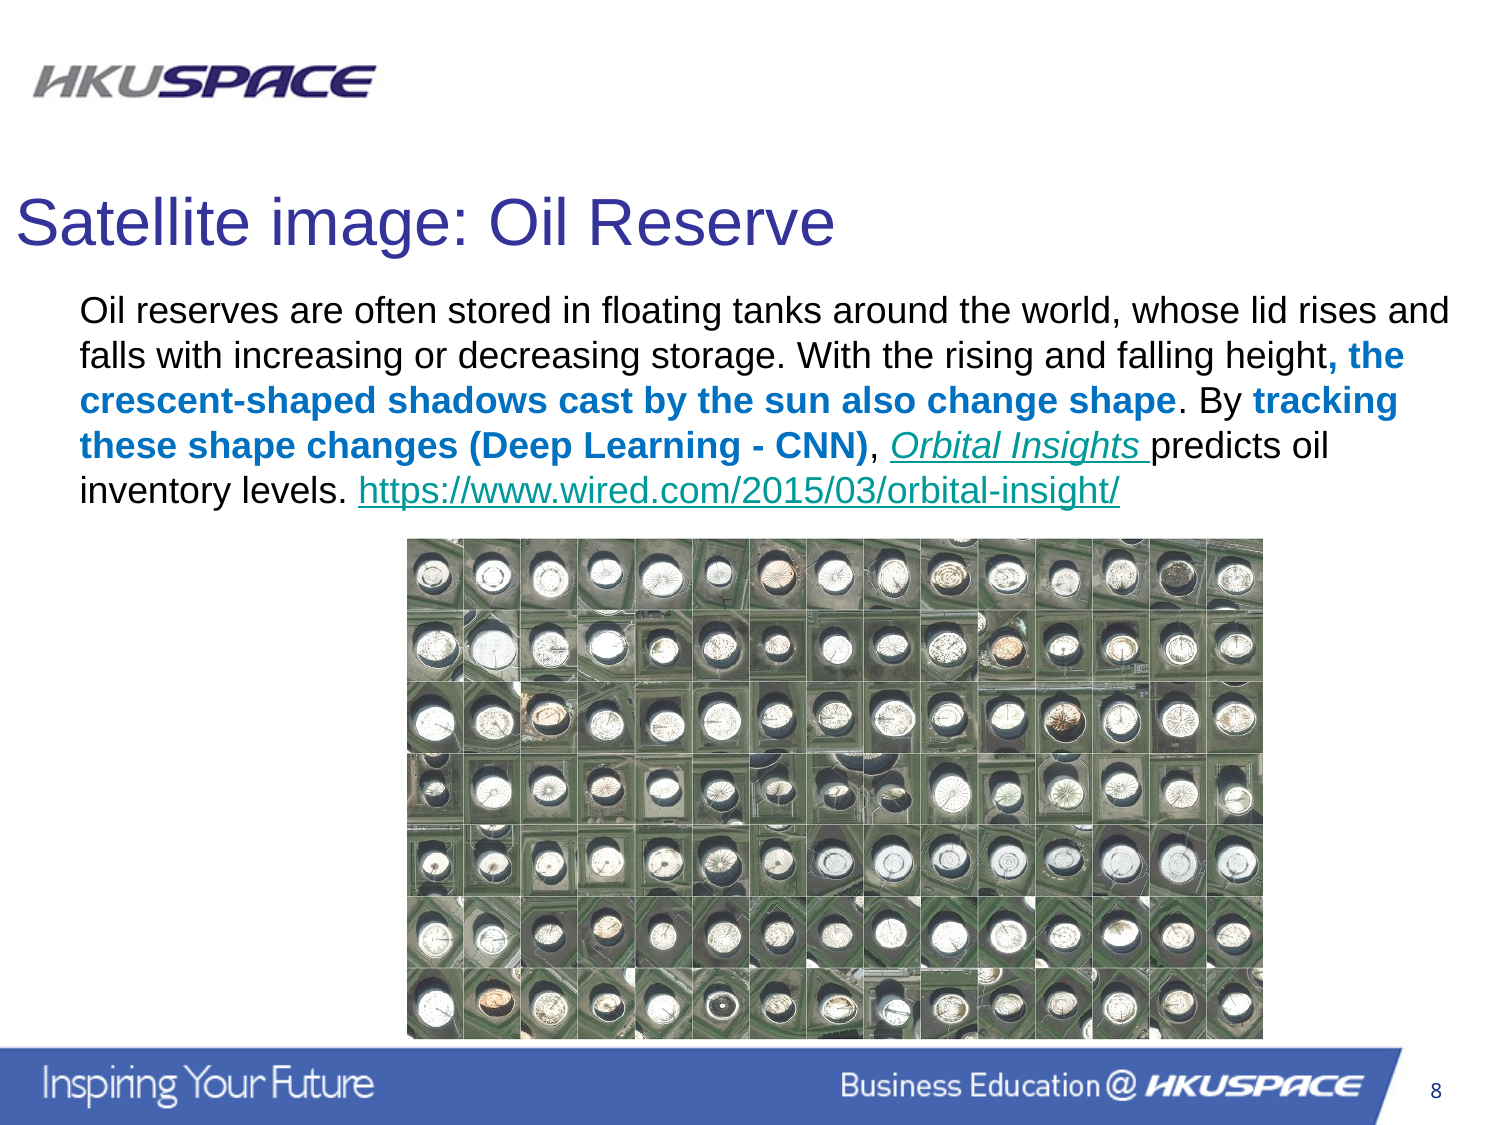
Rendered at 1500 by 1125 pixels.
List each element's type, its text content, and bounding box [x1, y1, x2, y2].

title Satellite image: Oil Reserve [0, 101, 1325, 266]
slide_number 8 [1415, 1070, 1499, 1125]
text_box Oil reserves are often stored in floating tanks around the world, whose lid rises and falls with increasing or decreasing storage. With the rising and falling height, the crescent-shaped shadows cast by the sun also change shape. By tracking these shape changes (Deep Learning - CNN), Orbital Insights predicts oil inventory levels. https://www.wired.com/2015/03/orbital-insight/ [64, 278, 1483, 1047]
picture [0, 0, 1500, 1125]
